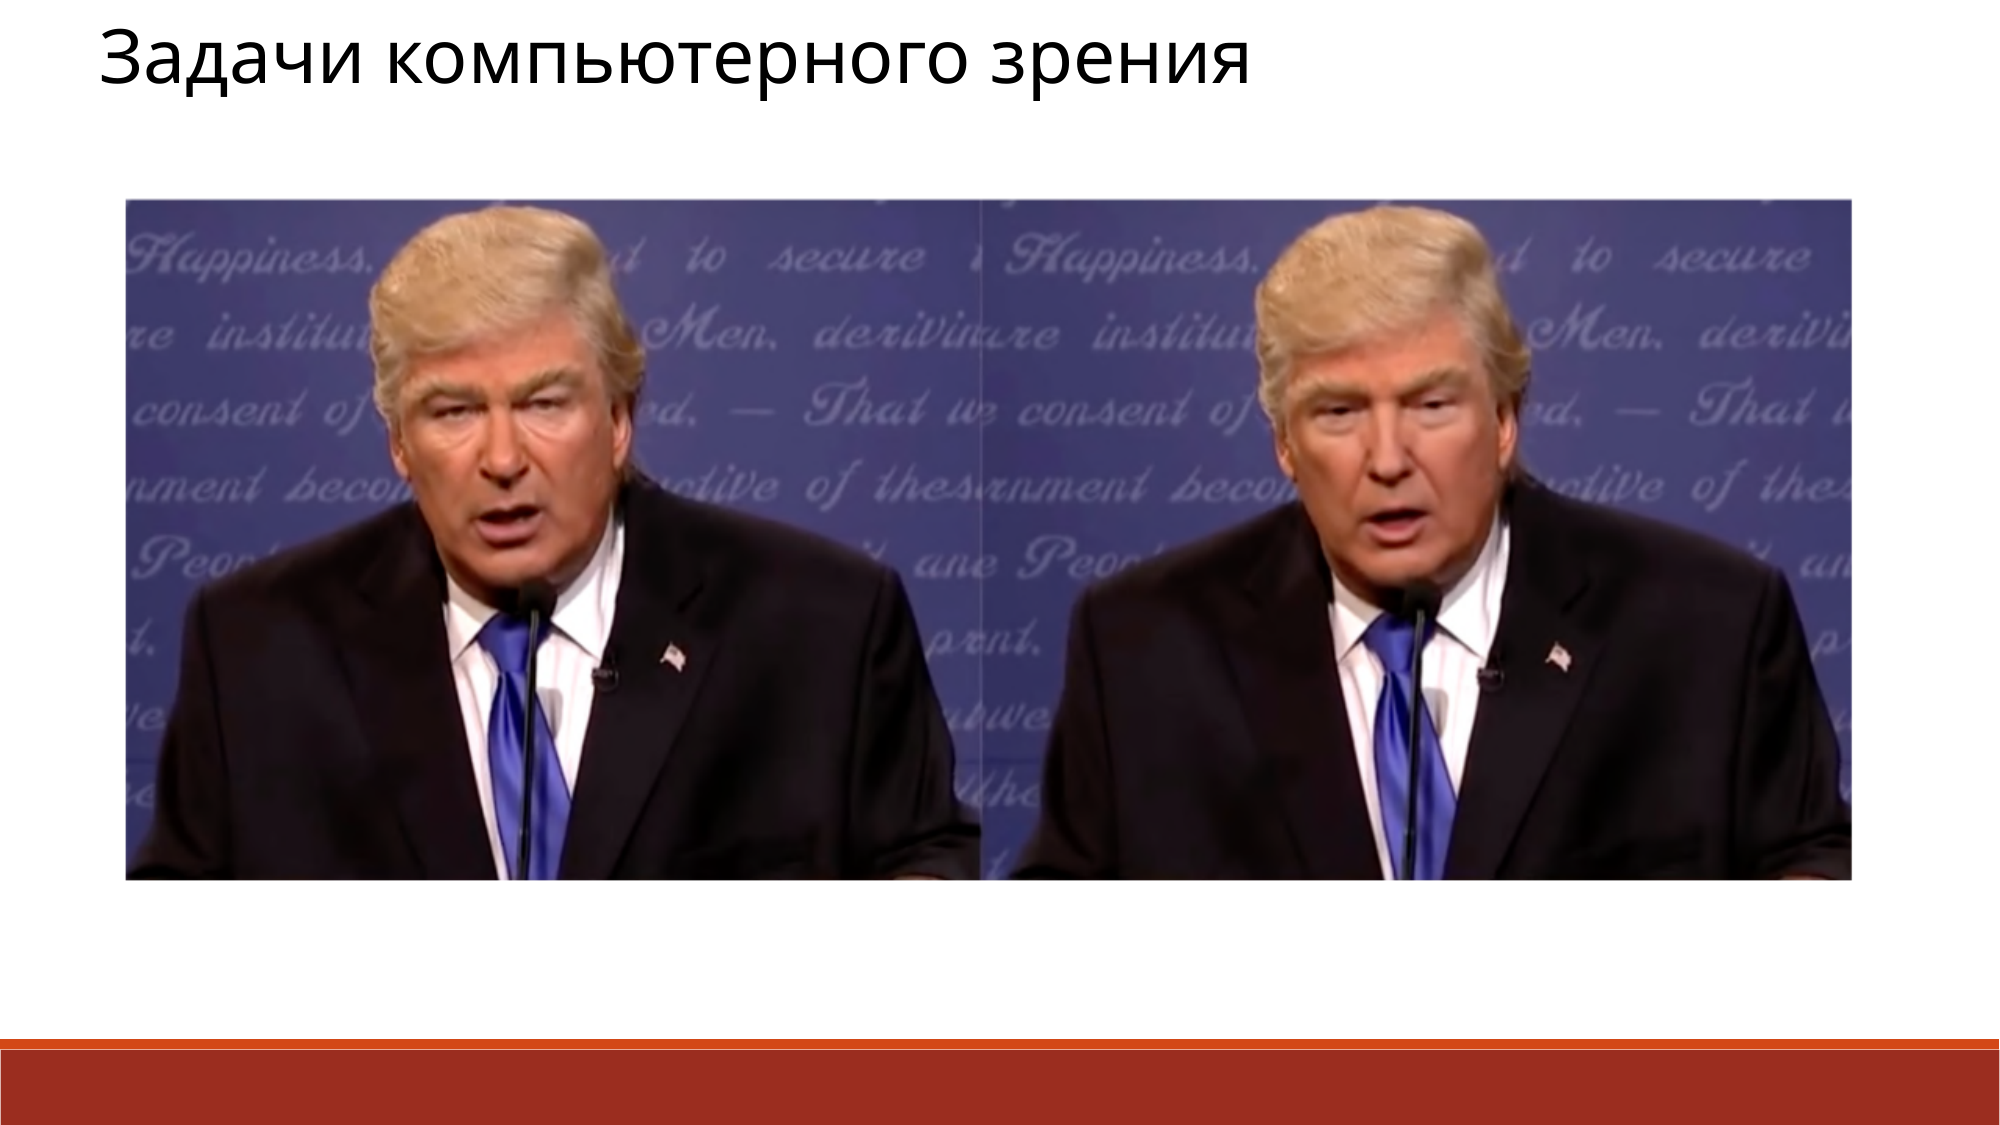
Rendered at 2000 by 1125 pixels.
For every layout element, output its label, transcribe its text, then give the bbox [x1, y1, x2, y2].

picture [100, 159, 1899, 966]
text_box Задачи компьютерного зрения [0, 1, 1997, 106]
